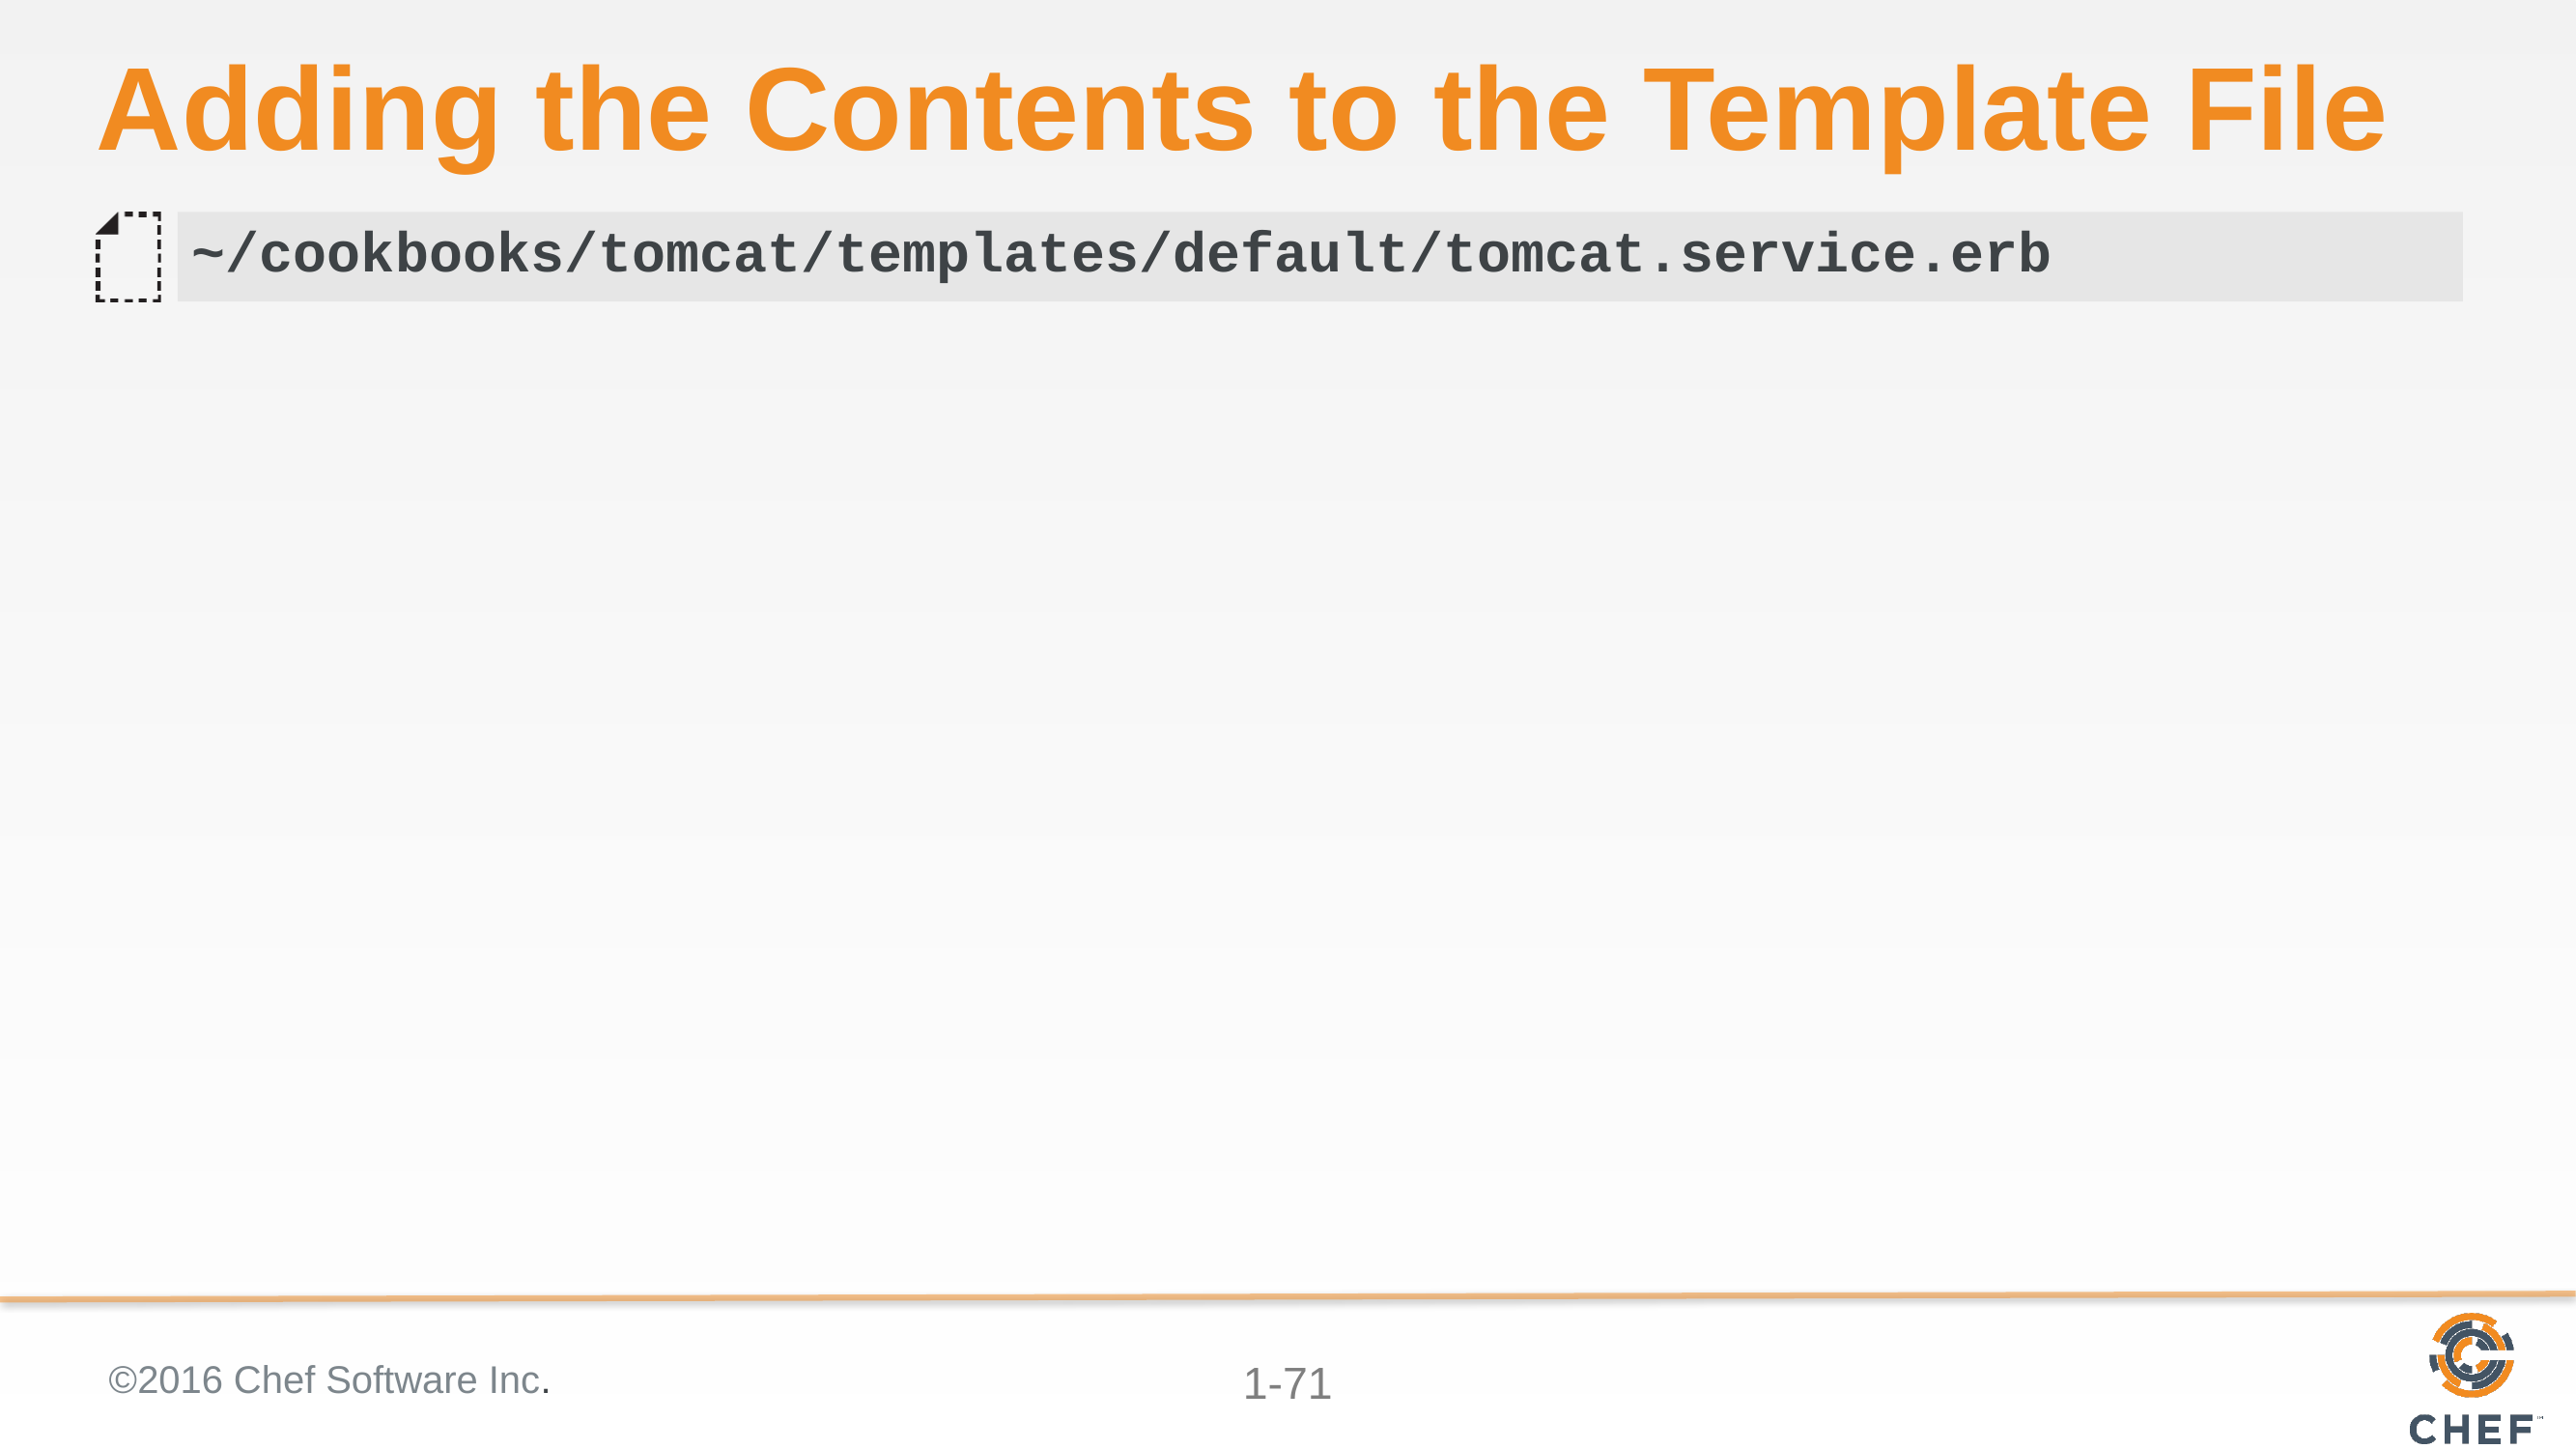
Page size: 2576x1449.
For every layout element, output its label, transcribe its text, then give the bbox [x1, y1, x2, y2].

list ~/cookbooks/tomcat/templates/default/tomcat.service.erb [177, 212, 2463, 302]
title Adding the Contents to the Template File [96, 48, 2463, 180]
picture [2399, 1297, 2551, 1449]
